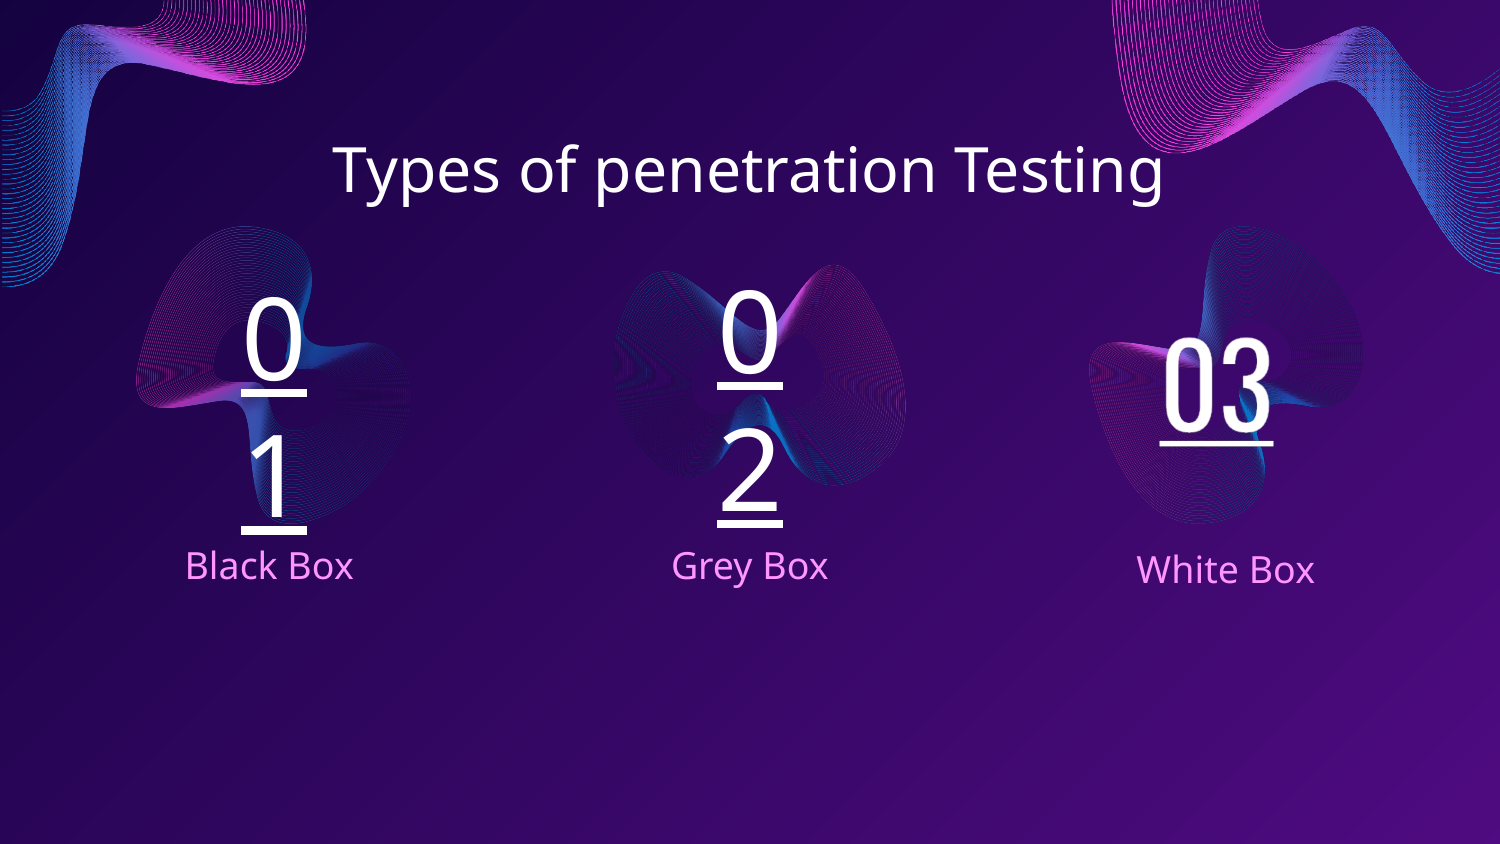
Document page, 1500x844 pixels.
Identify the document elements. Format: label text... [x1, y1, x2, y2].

title White Box [1069, 523, 1382, 607]
title Types of penetration Testing [120, 114, 1380, 218]
picture [0, 0, 1500, 844]
title Black Box [118, 519, 431, 602]
title Grey Box [593, 520, 906, 603]
